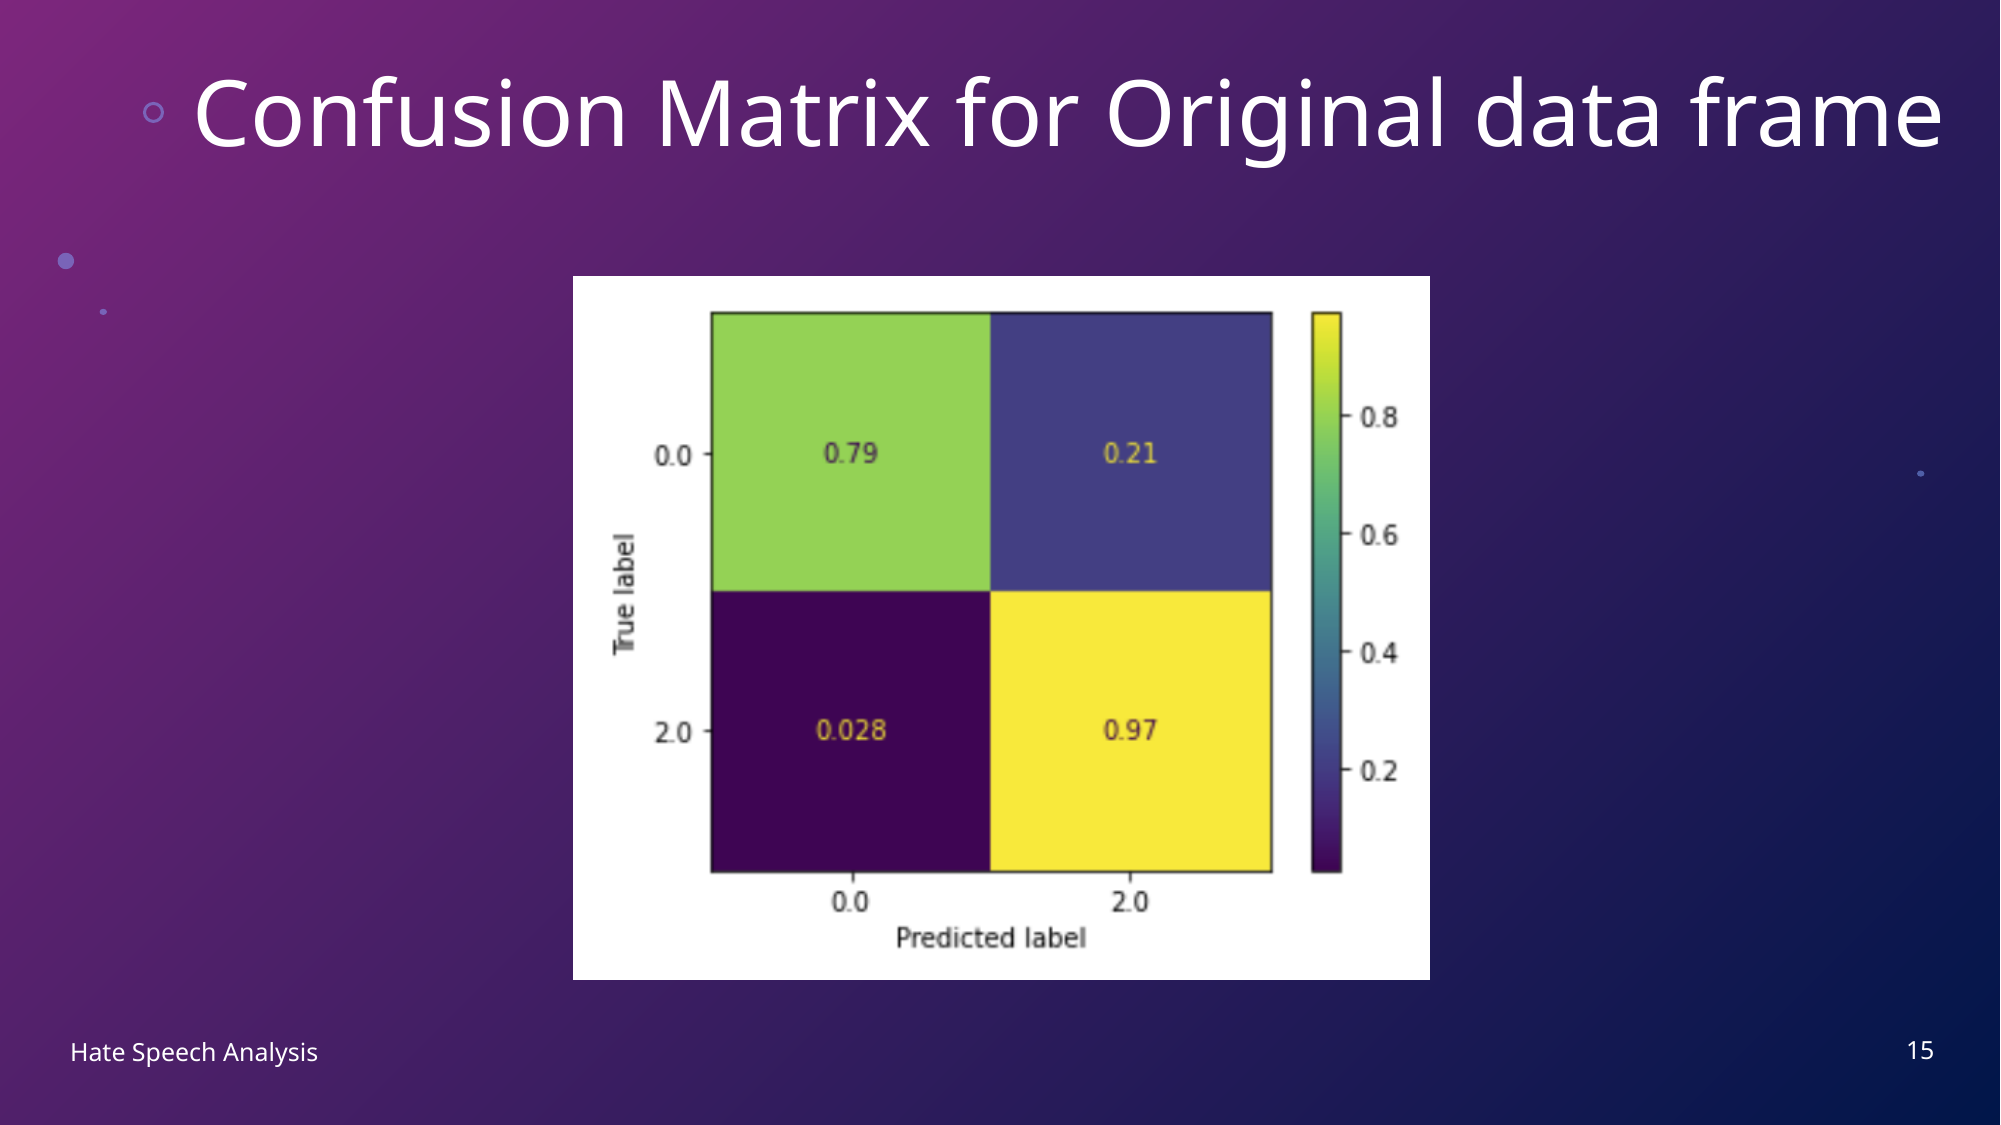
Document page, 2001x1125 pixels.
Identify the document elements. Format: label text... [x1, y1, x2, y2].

footer Hate Speech Analysis [55, 1023, 731, 1084]
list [573, 276, 1430, 980]
title Confusion Matrix for Original data frame [167, 59, 1973, 174]
slide_number 15 [1499, 1021, 1950, 1082]
